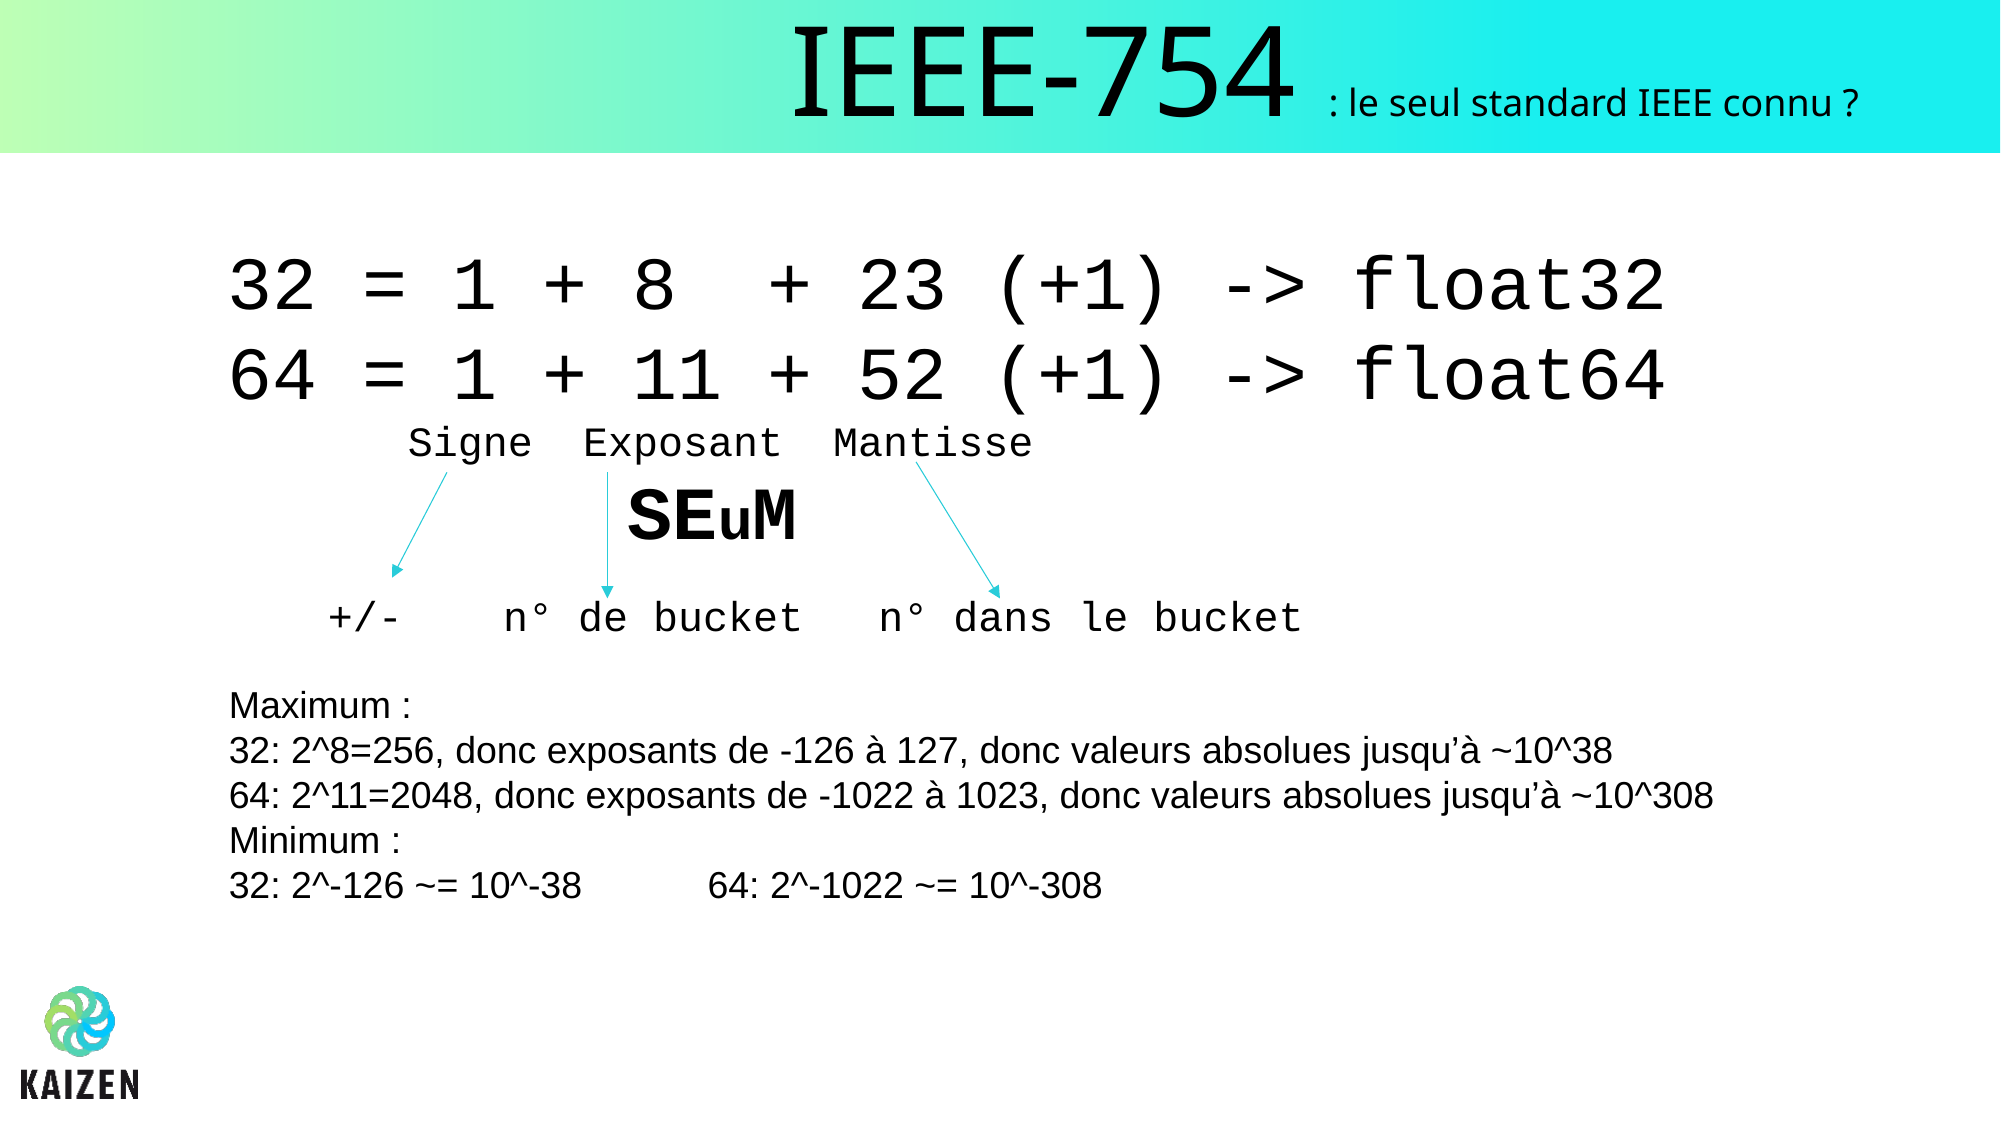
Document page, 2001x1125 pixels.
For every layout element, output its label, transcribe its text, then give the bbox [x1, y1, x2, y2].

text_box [391, 472, 447, 578]
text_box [916, 461, 1000, 599]
title IEEE-754 : le seul standard IEEE connu ? [0, 29, 2000, 123]
text_box Maximum : 32: 2^8=256, donc exposants de -126 à 127, donc valeurs absolues jusqu’à ~10^38 64: 2^11=2048, donc exposants de -1022 à 1023, donc valeurs absolues jusqu’à ~10^308 Minimum : 32: 2^-126 ~= 10^-38 64: 2^-1022 ~= 10^-308 [214, 674, 1730, 914]
picture [21, 986, 138, 1099]
text_box 32 = 1 + 8 + 23 (+1) -> float32 64 = 1 + 11 + 52 (+1) -> float64 Signe Exposant Mantisse SEuM +/- n° de bucket n° dans le bucket [213, 227, 1728, 647]
